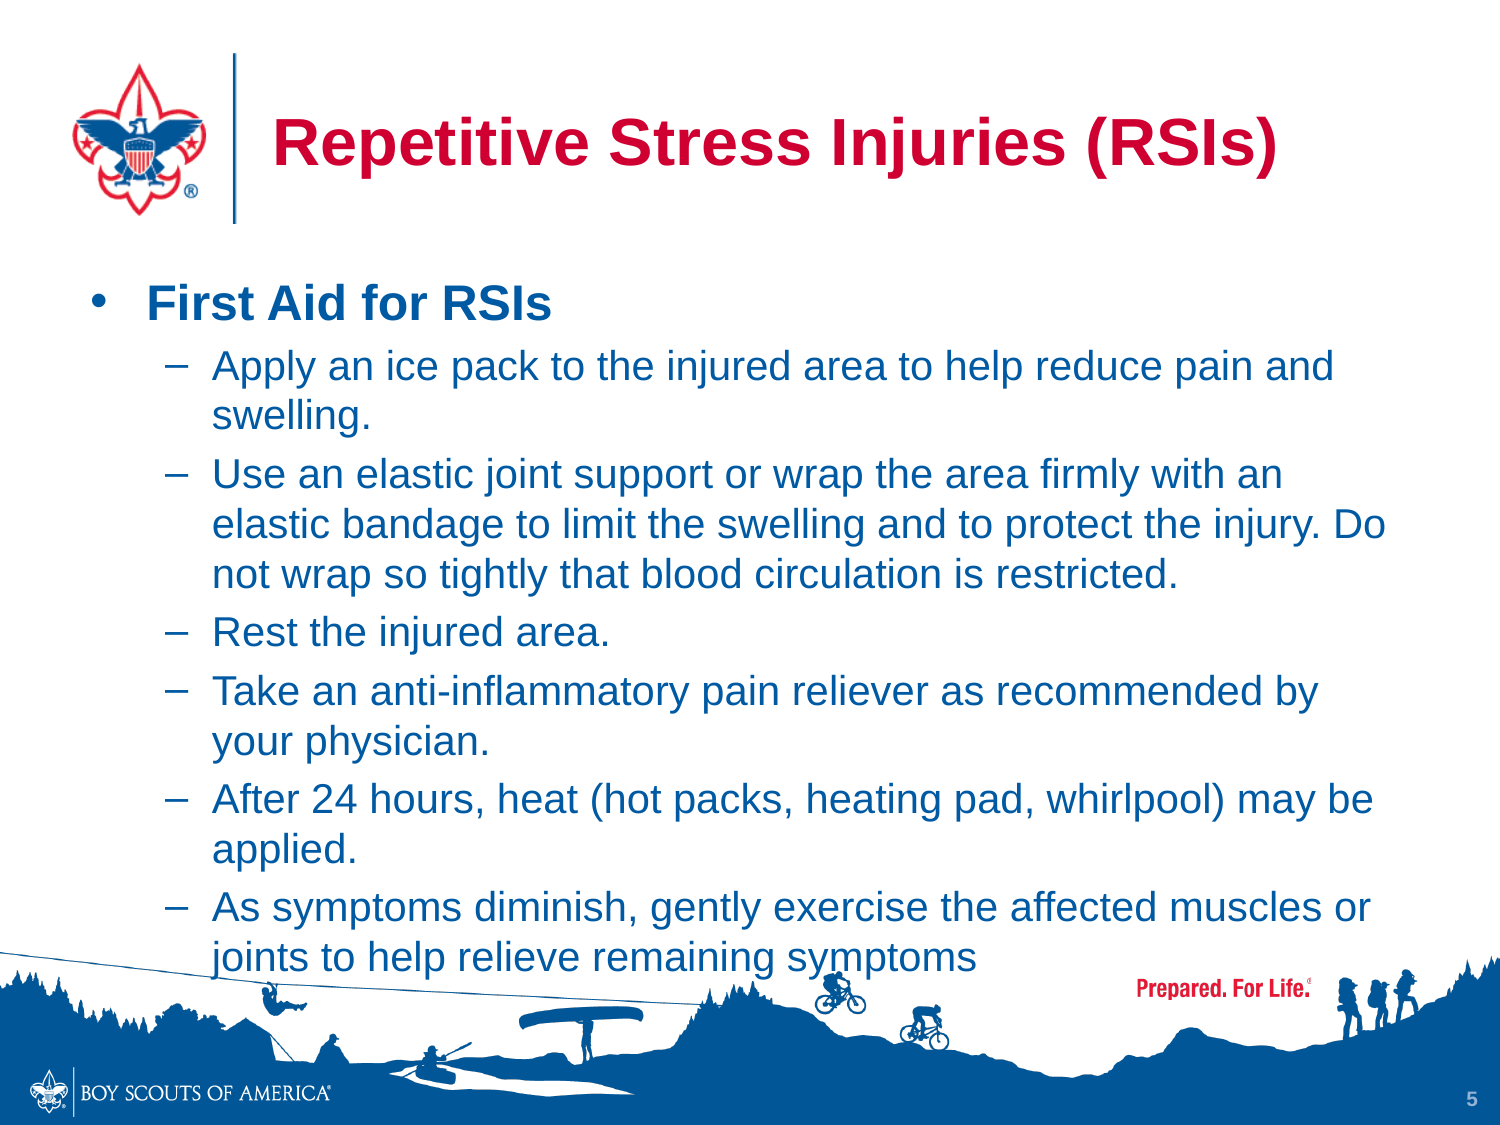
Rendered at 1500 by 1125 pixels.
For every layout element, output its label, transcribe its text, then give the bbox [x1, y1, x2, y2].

picture [0, 952, 1500, 1125]
list First Aid for RSIs Apply an ice pack to the injured area to help reduce pain and swelling. Use an elastic joint support or wrap the area firmly with an elastic bandage to limit the swelling and to protect the injury. Do not wrap so tightly that blood circulation is restricted. Rest the injured area. Take an anti-inflammatory pain reliever as recommended by your physician. After 24 hours, heat (hot packs, heating pad, whirlpool) may be applied. As symptoms diminish, gently exercise the affected muscles or joints to help relieve remaining symptoms [75, 262, 1425, 958]
slide_number 5 [1425, 1067, 1493, 1125]
title Repetitive Stress Injuries (RSIs) [257, 45, 1413, 233]
picture [72, 53, 237, 224]
